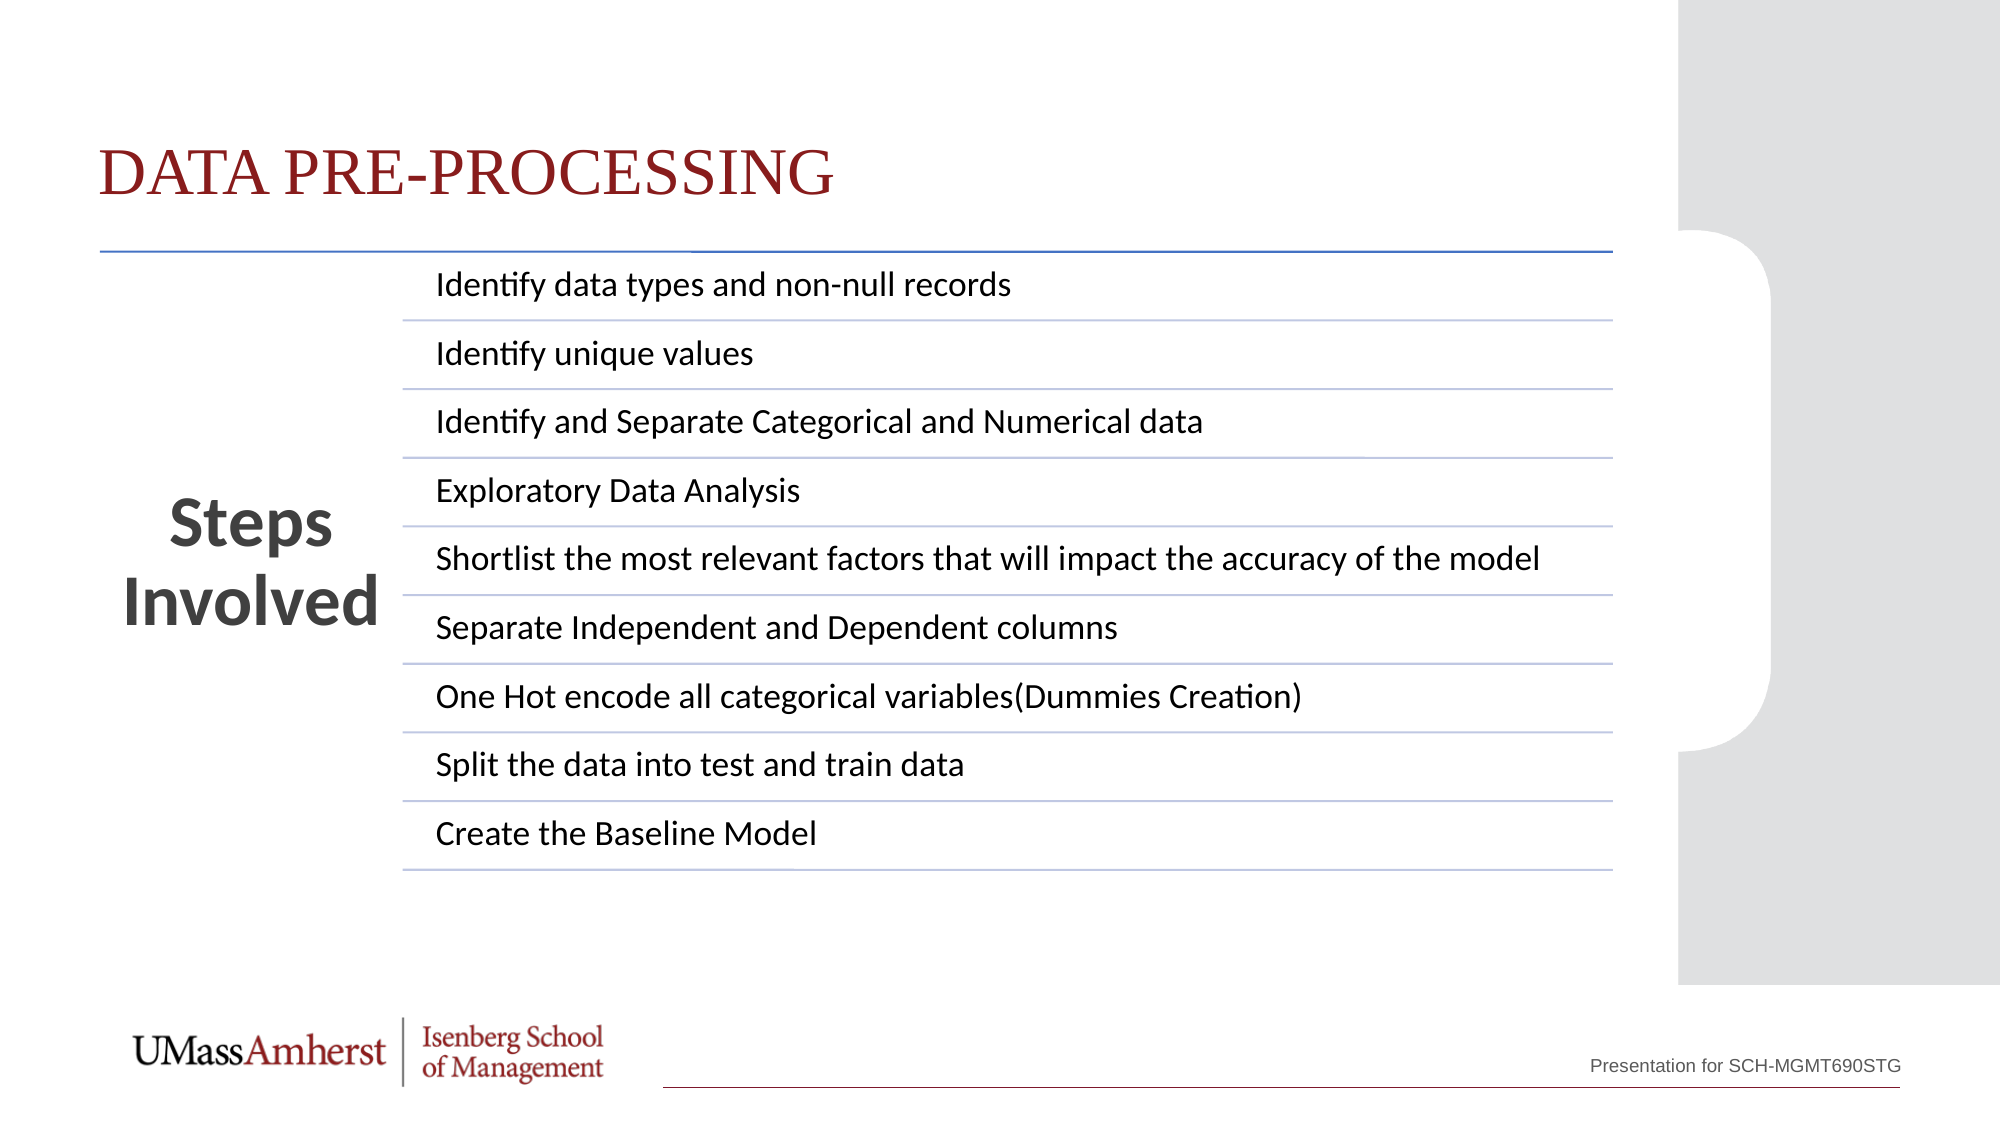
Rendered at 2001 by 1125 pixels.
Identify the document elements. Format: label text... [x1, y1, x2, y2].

picture [99, 1015, 636, 1088]
list DATA PRE-PROCESSING [83, 129, 1113, 232]
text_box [99, 251, 1613, 874]
list Presentation for SCH-MGMT690STG [1565, 1049, 1917, 1088]
